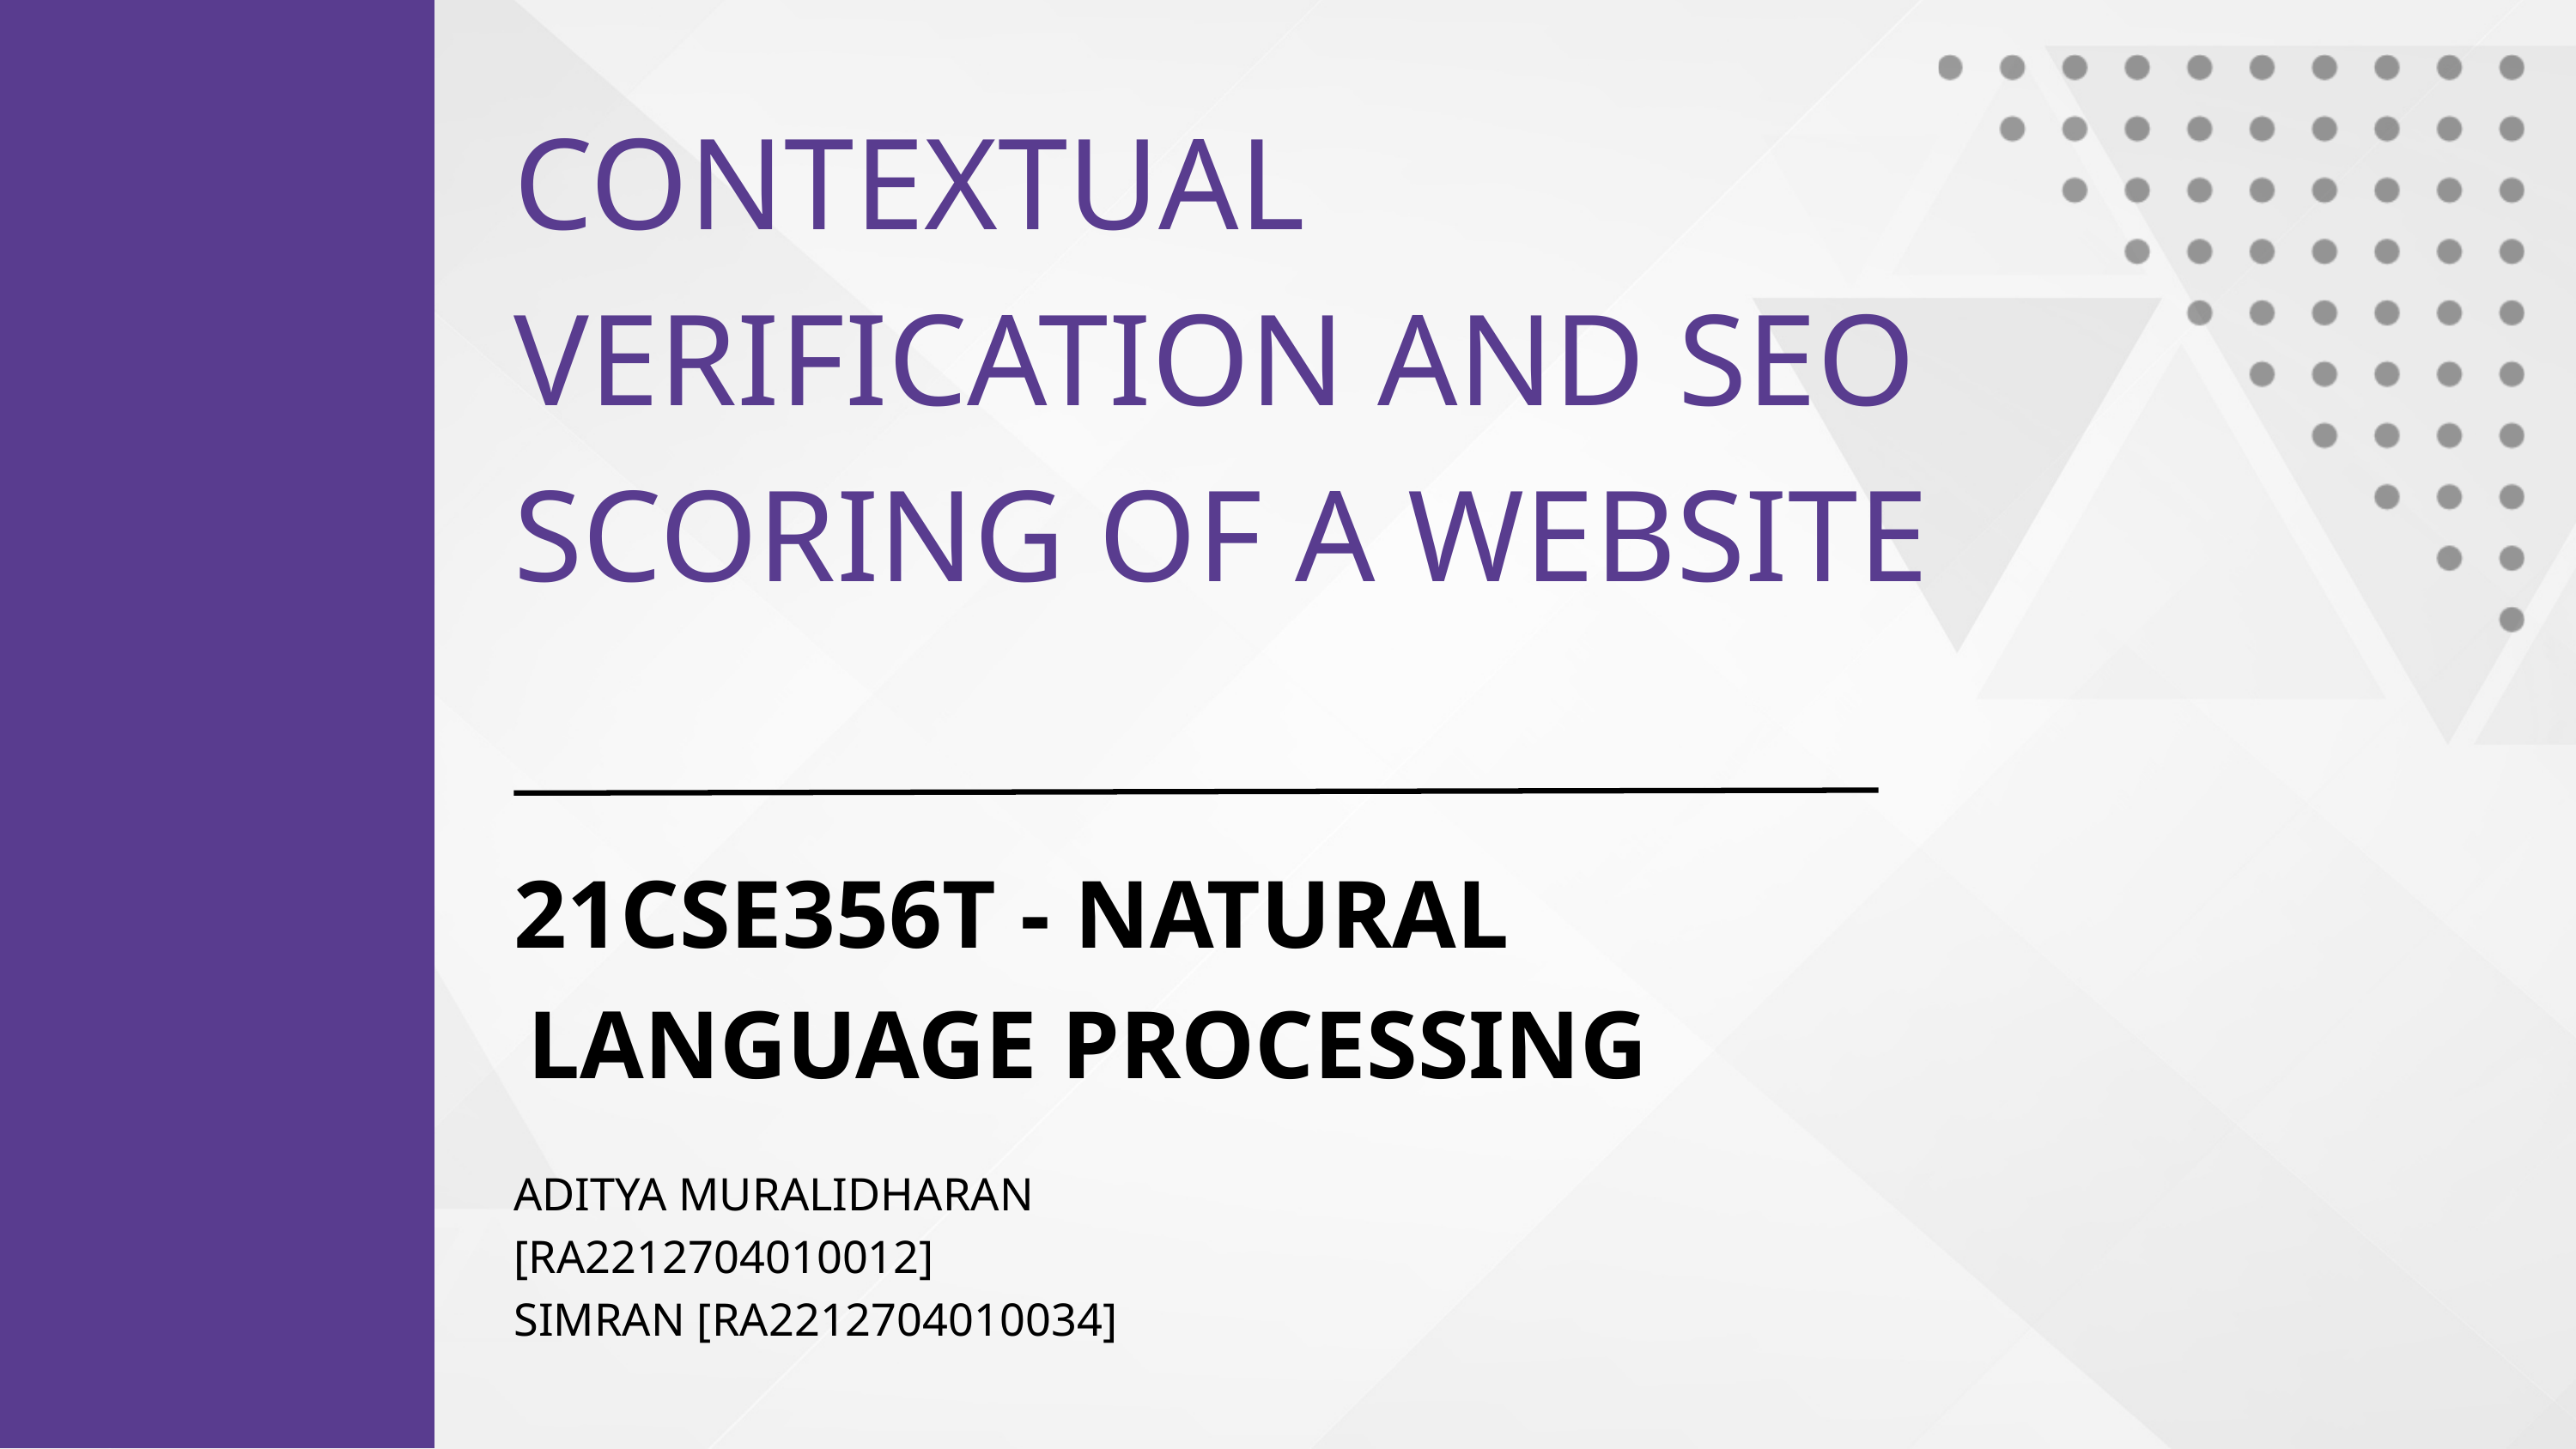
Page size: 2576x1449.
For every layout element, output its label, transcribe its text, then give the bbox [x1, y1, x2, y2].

text_box 21CSE356T - NATURAL LANGUAGE PROCESSING [513, 837, 1662, 1098]
text_box ADITYA MURALIDHARAN [RA2212704010012] SIMRAN [RA2212704010034] [513, 1156, 1442, 1346]
text_box CONTEXTUAL VERIFICATION AND SEO SCORING OF A WEBSITE [513, 78, 1938, 607]
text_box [0, 0, 435, 1449]
text_box [436, 0, 2576, 1449]
text_box [1938, 54, 2525, 634]
